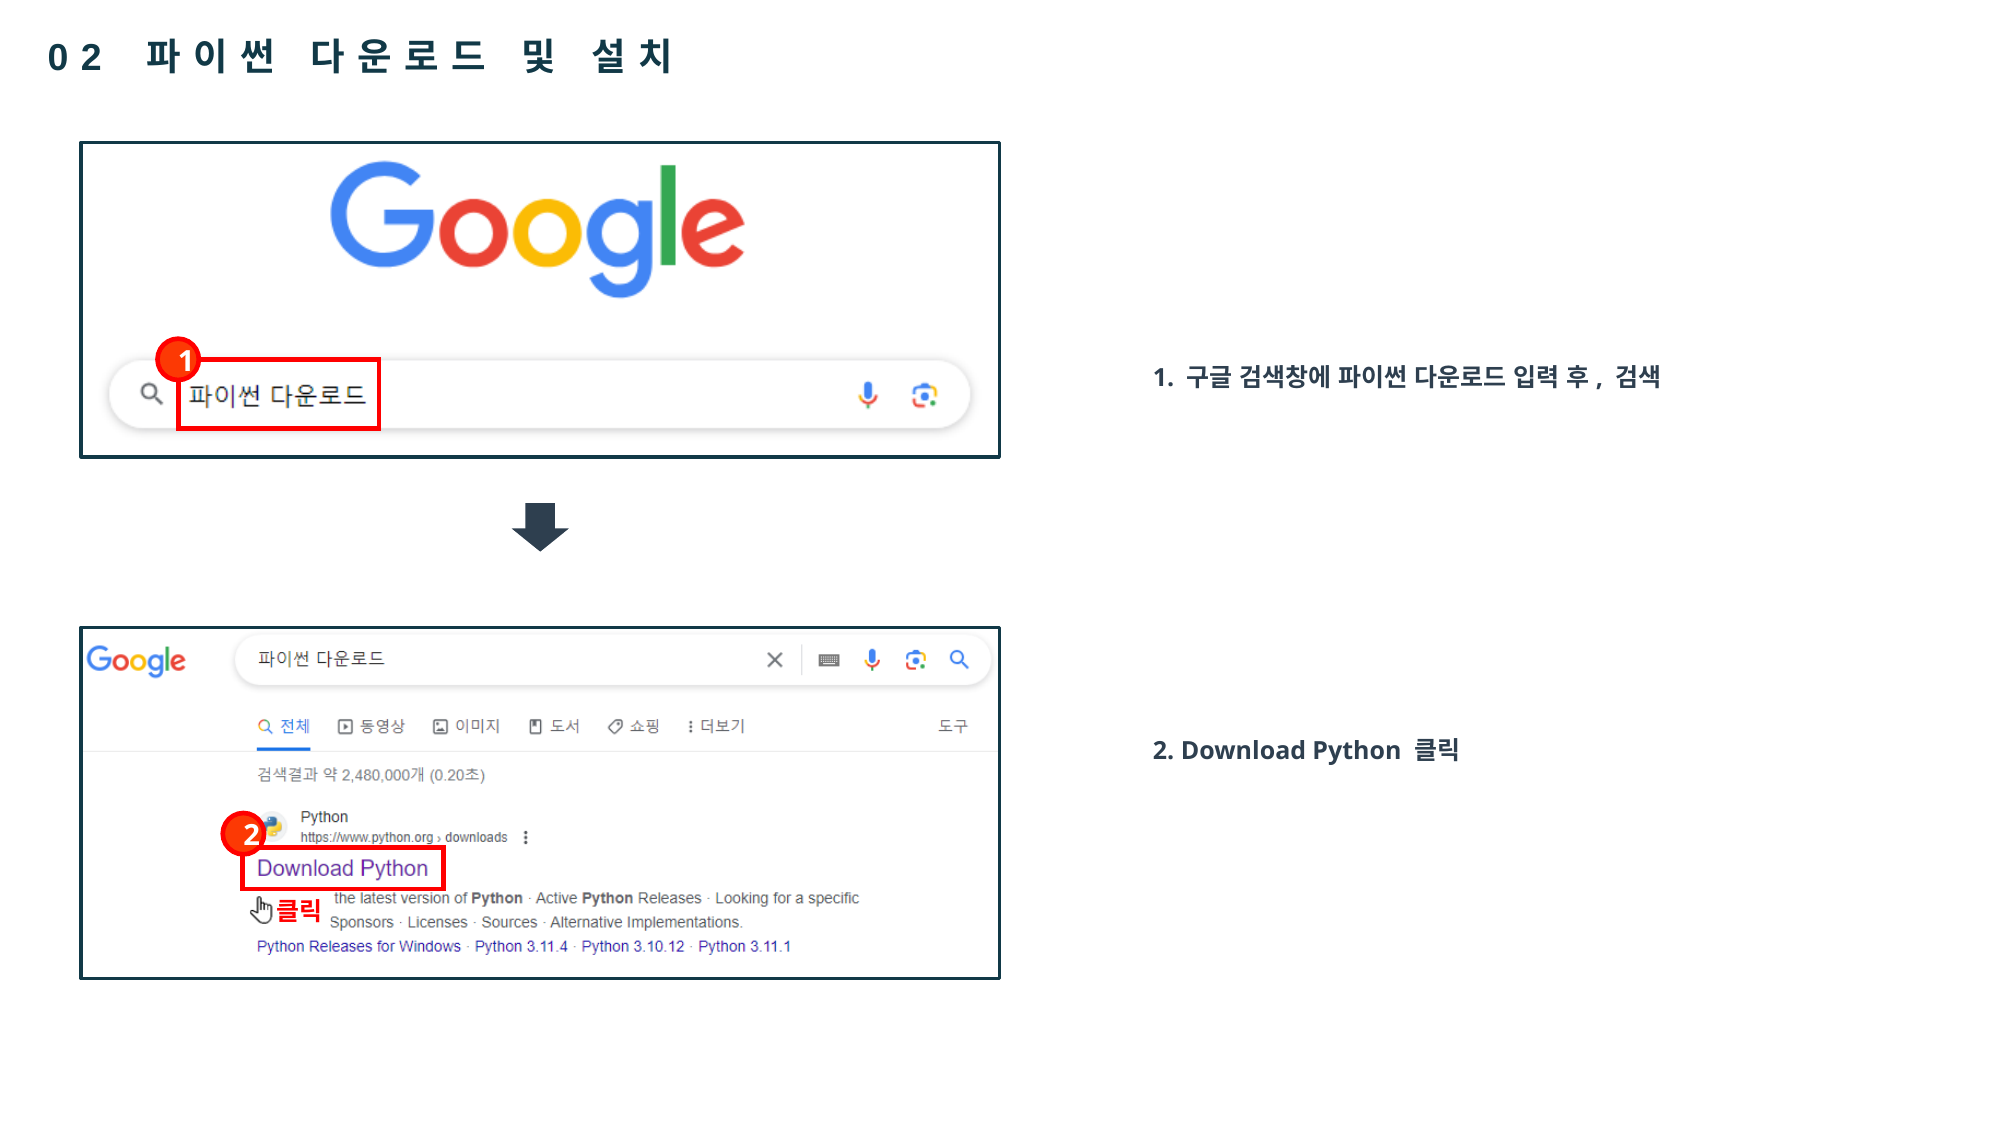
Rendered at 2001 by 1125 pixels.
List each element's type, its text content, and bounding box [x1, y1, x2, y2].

text_box 02 파이썬 다운로드 및 설치 [32, 26, 837, 86]
text_box [505, 500, 576, 555]
picture [82, 628, 998, 978]
text_box 1. 구글 검색창에 파이썬 다운로드 입력 후, 검색 2. Download Python 클릭 [1138, 308, 1852, 773]
picture [82, 143, 998, 456]
